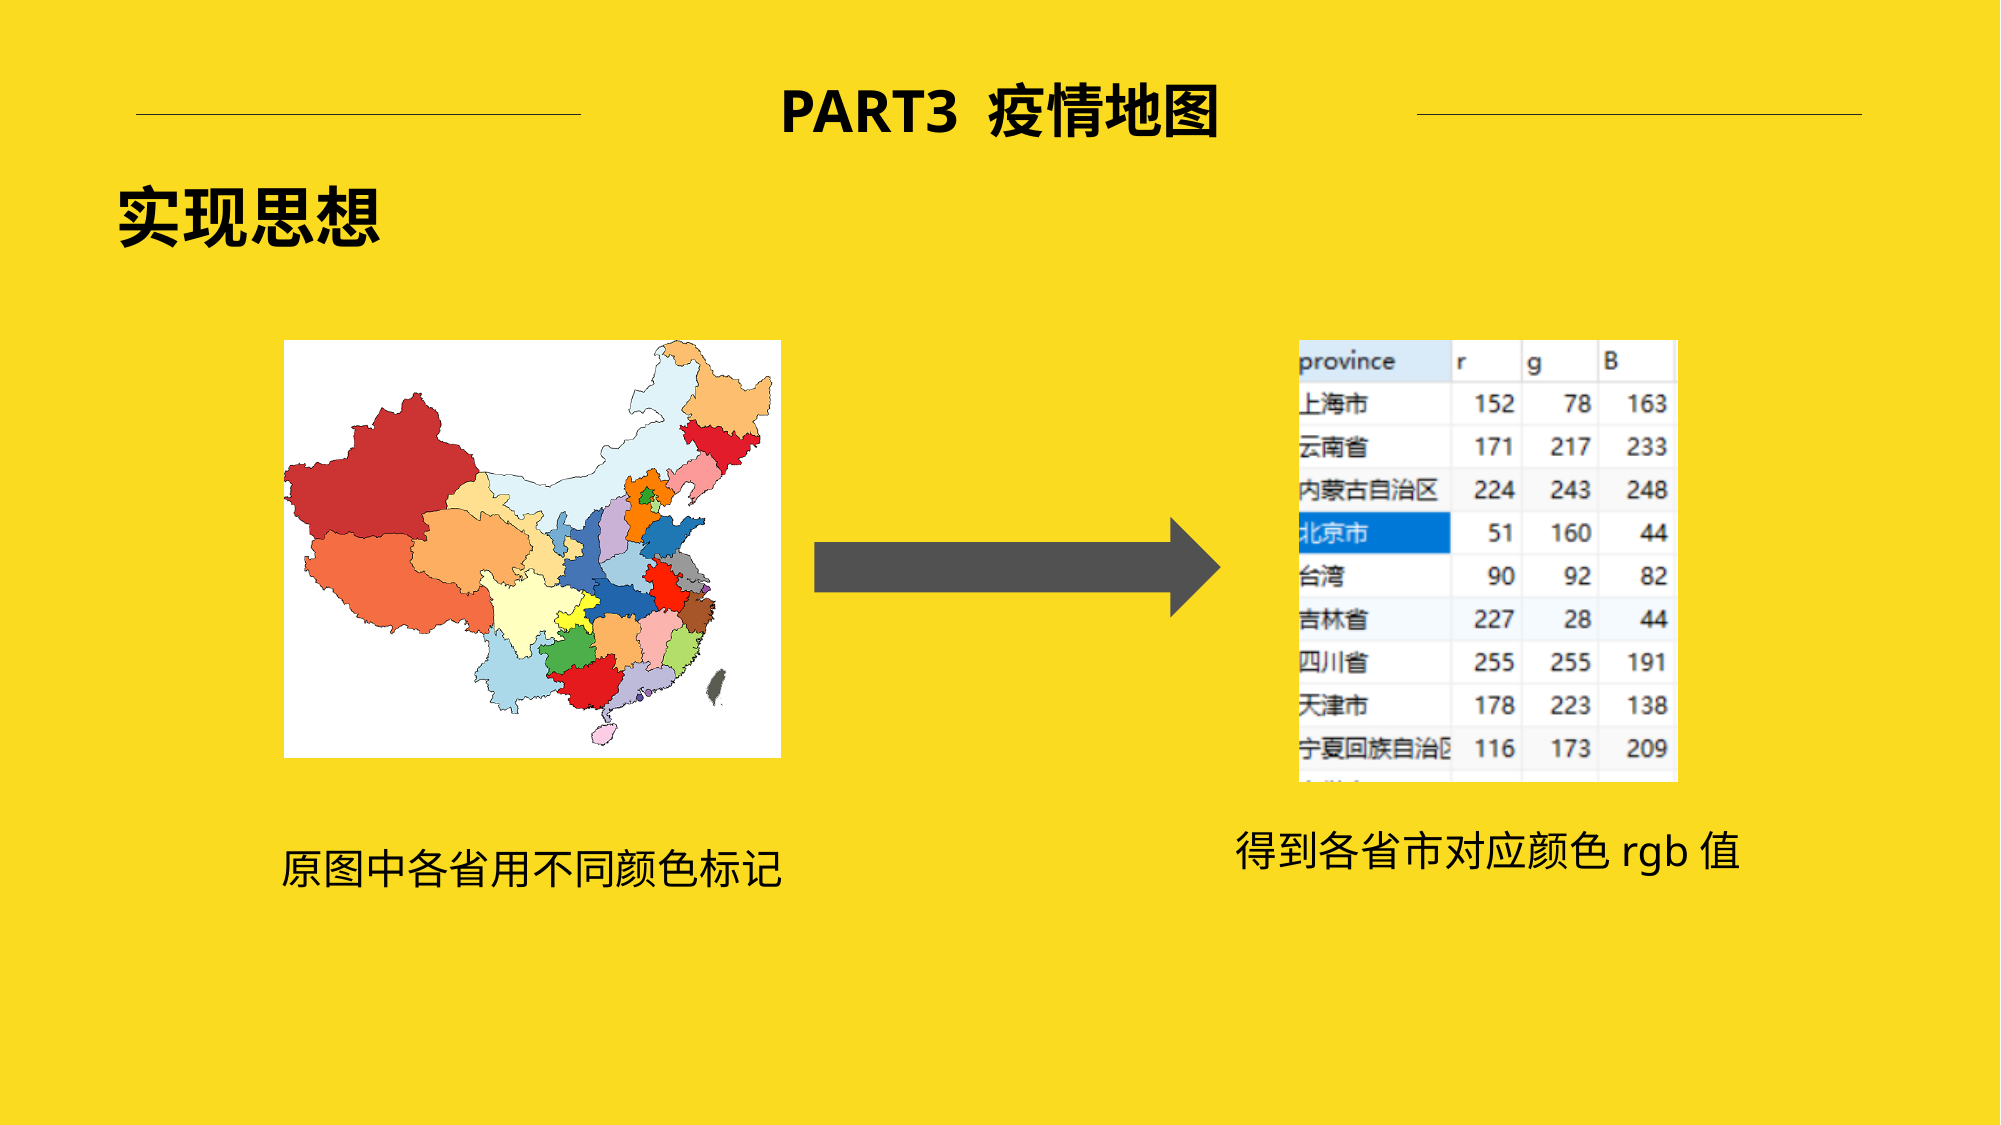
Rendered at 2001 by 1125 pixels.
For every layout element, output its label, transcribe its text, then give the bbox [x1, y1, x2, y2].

text_box 实现思想 [101, 144, 398, 264]
picture [1299, 340, 1678, 782]
picture [284, 340, 781, 759]
text_box [814, 516, 1221, 618]
text_box 得到各省市对应颜色rgb值 [1220, 802, 1756, 883]
text_box 原图中各省用不同颜色标记 [267, 820, 798, 900]
list PART3 疫情地图 [629, 43, 1371, 185]
